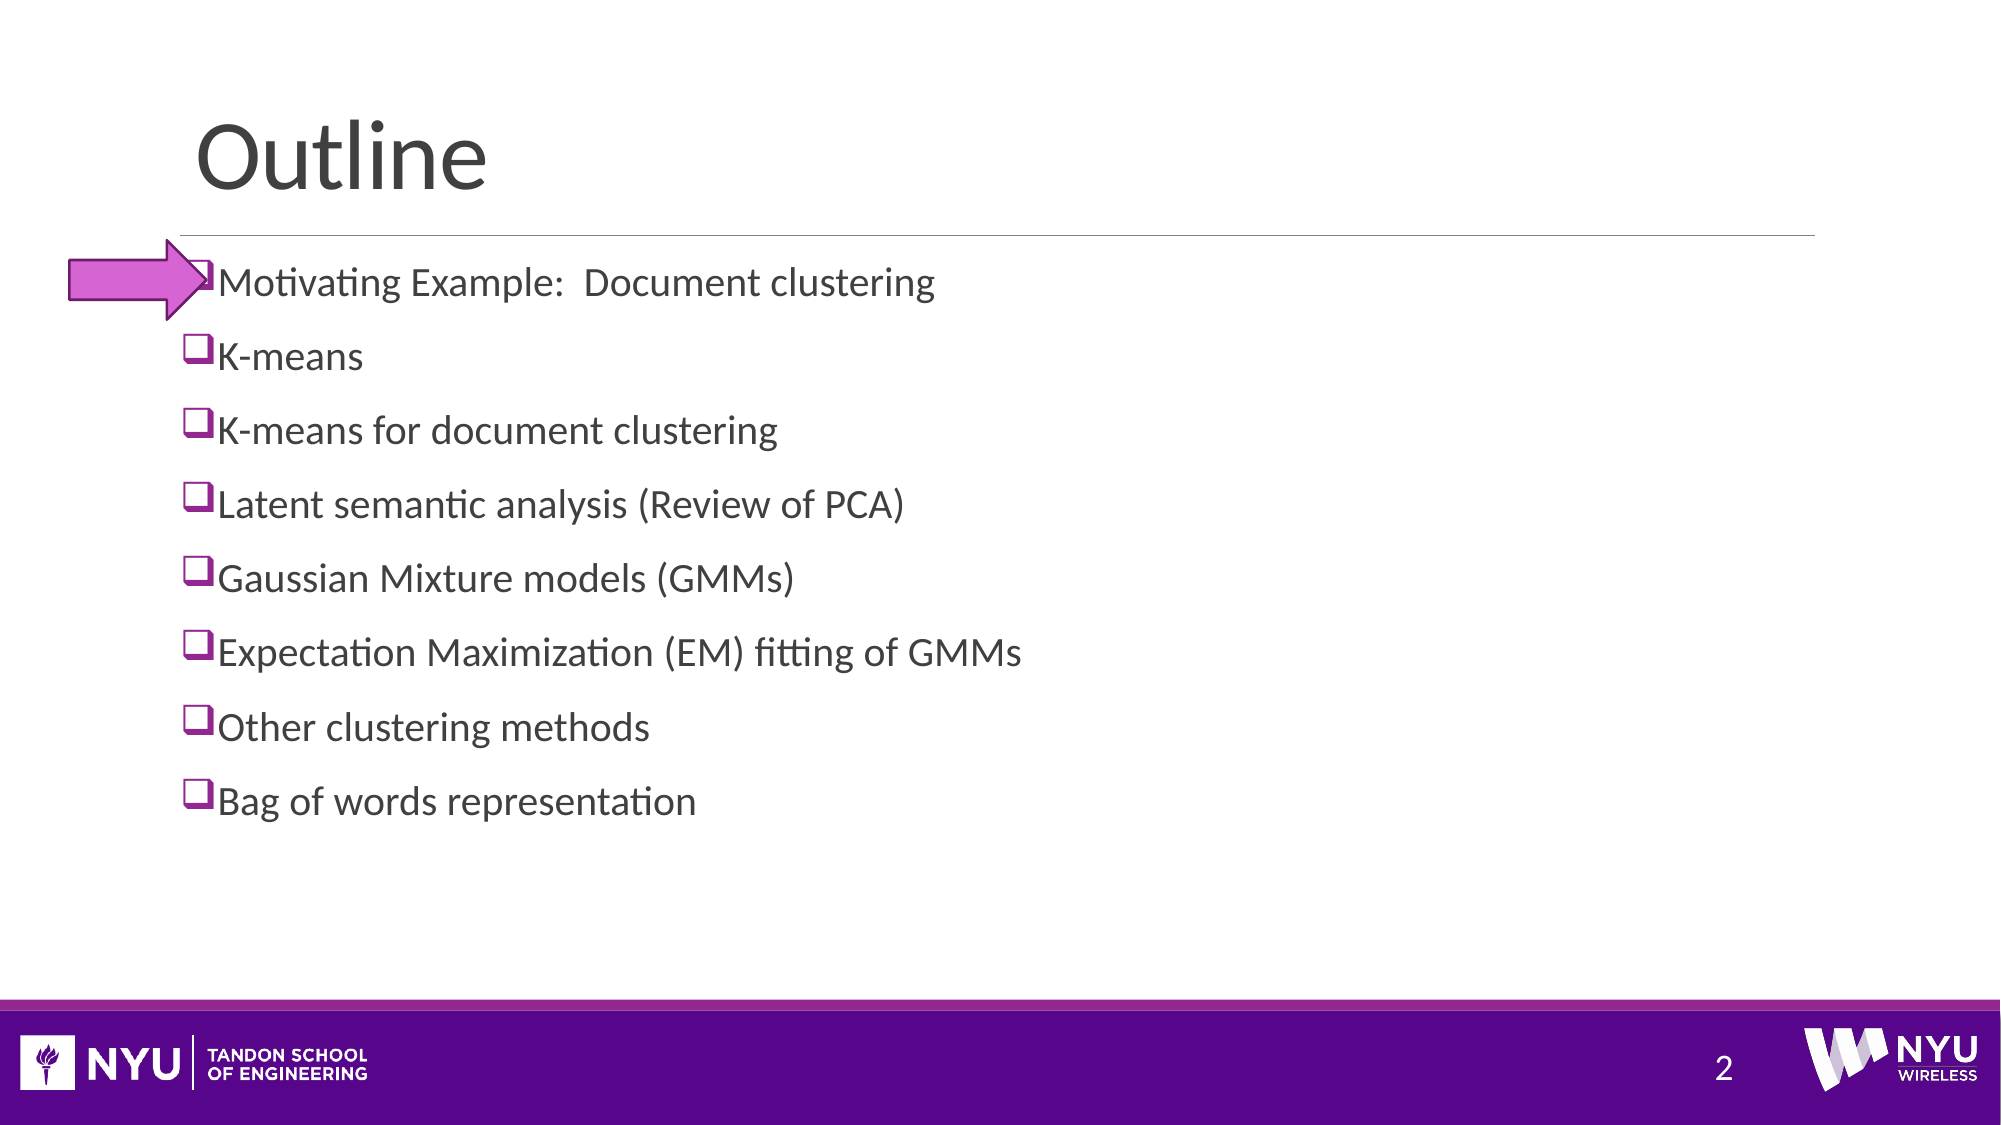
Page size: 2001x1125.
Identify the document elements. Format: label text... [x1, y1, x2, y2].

list Motivating Example: Document clustering K-means K-means for document clustering Latent semantic analysis (Review of PCA) Gaussian Mixture models (GMMs) Expectation Maximization (EM) fitting of GMMs Other clustering methods Bag of words representation [180, 252, 1830, 963]
slide_number 2 [1533, 1035, 1749, 1096]
title Outline [180, 47, 1830, 218]
text_box [68, 238, 208, 321]
